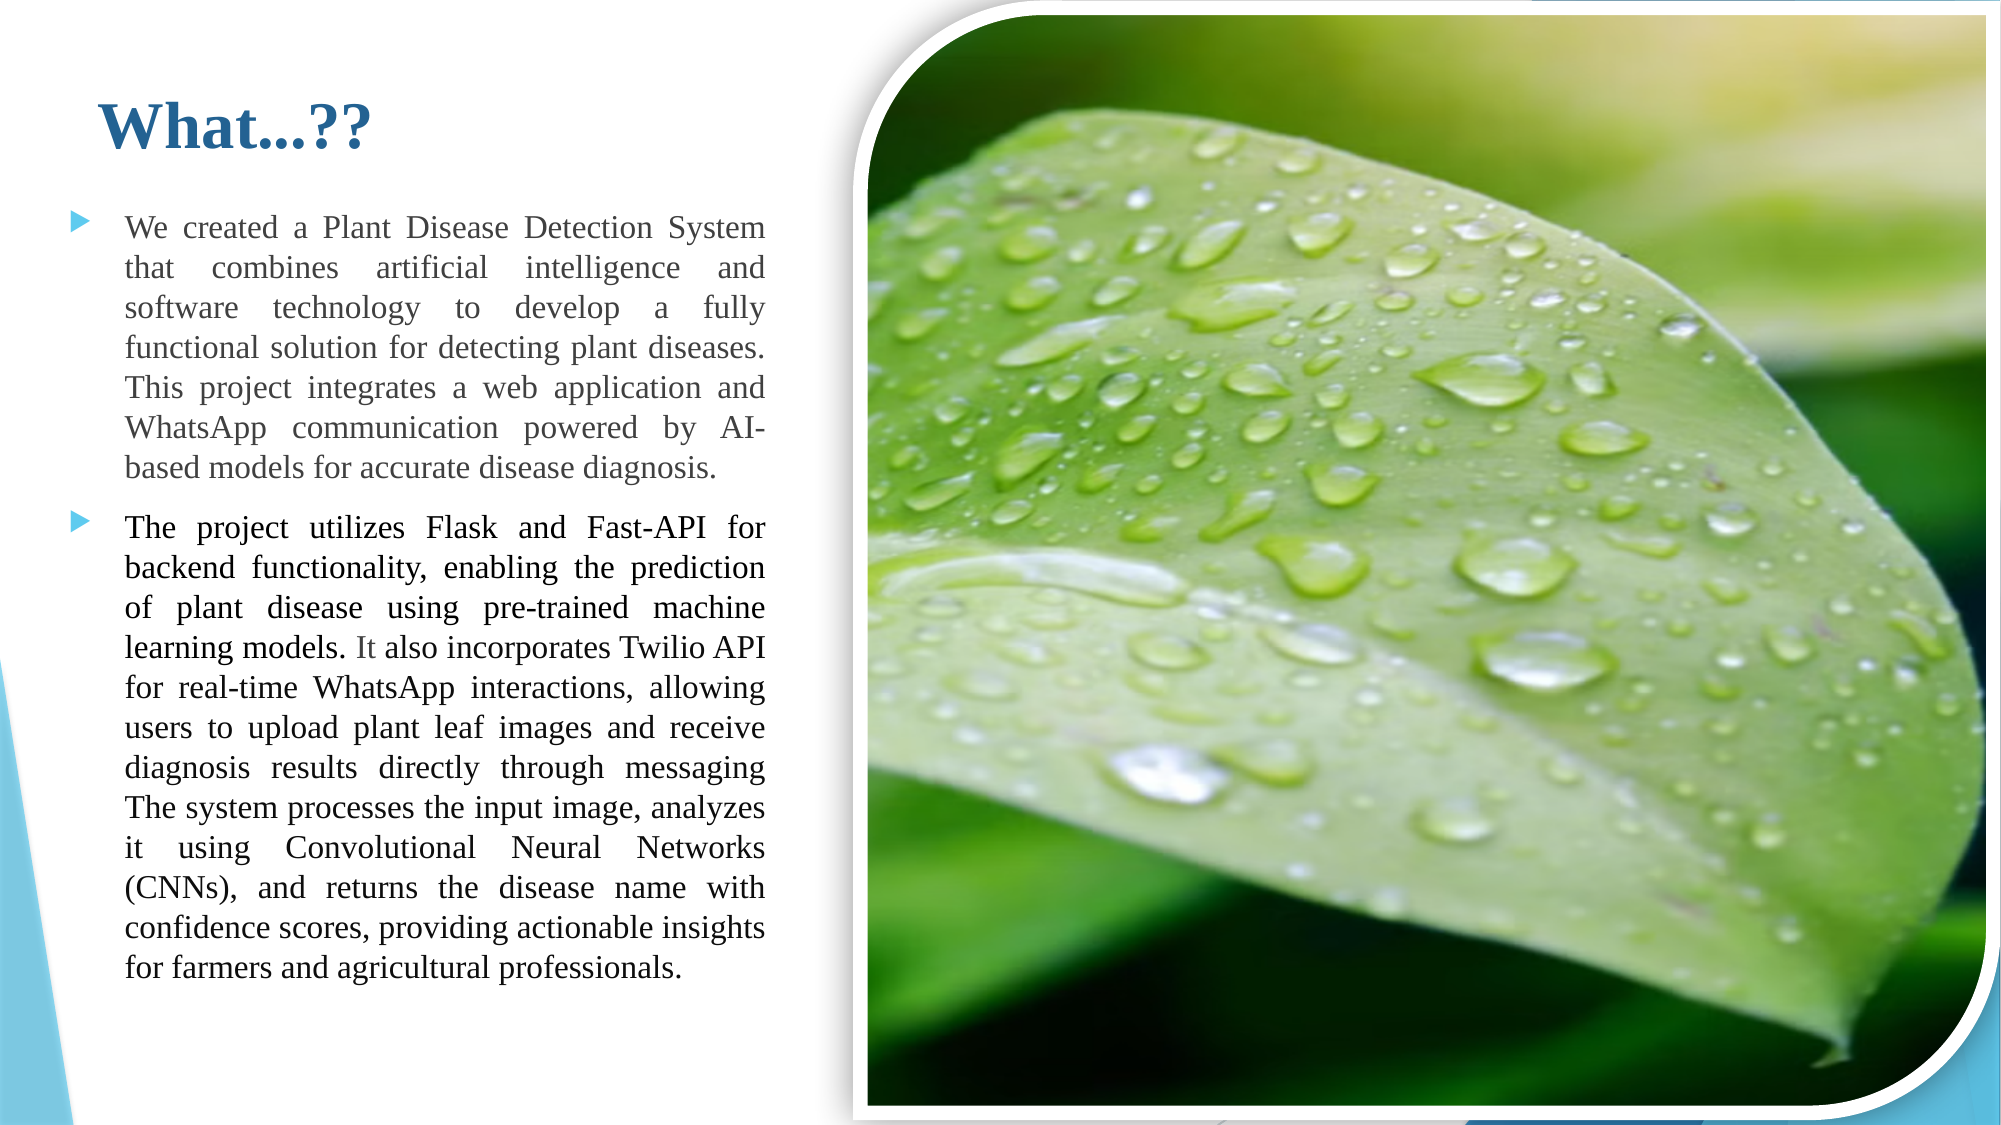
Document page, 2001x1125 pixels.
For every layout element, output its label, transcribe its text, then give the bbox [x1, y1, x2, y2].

list We created a Plant Disease Detection System that combines artificial intelligence and software technology to develop a fully functional solution for detecting plant diseases. This project integrates a web application and WhatsApp communication powered by AI-based models for accurate disease diagnosis. The project utilizes Flask and Fast-API for backend functionality, enabling the prediction of plant disease using pre-trained machine learning models. It also incorporates Twilio API for real-time WhatsApp interactions, allowing users to upload plant leaf images and receive diagnosis results directly through messaging The system processes the input image, analyzes it using Convolutional Neural Networks (CNNs), and returns the disease name with confidence scores, providing actionable insights for farmers and agricultural professionals. [53, 197, 782, 1016]
title What...?? [82, 73, 715, 183]
picture [859, 7, 1994, 1114]
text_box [1217, 603, 2000, 1125]
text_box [1536, 0, 1738, 6]
